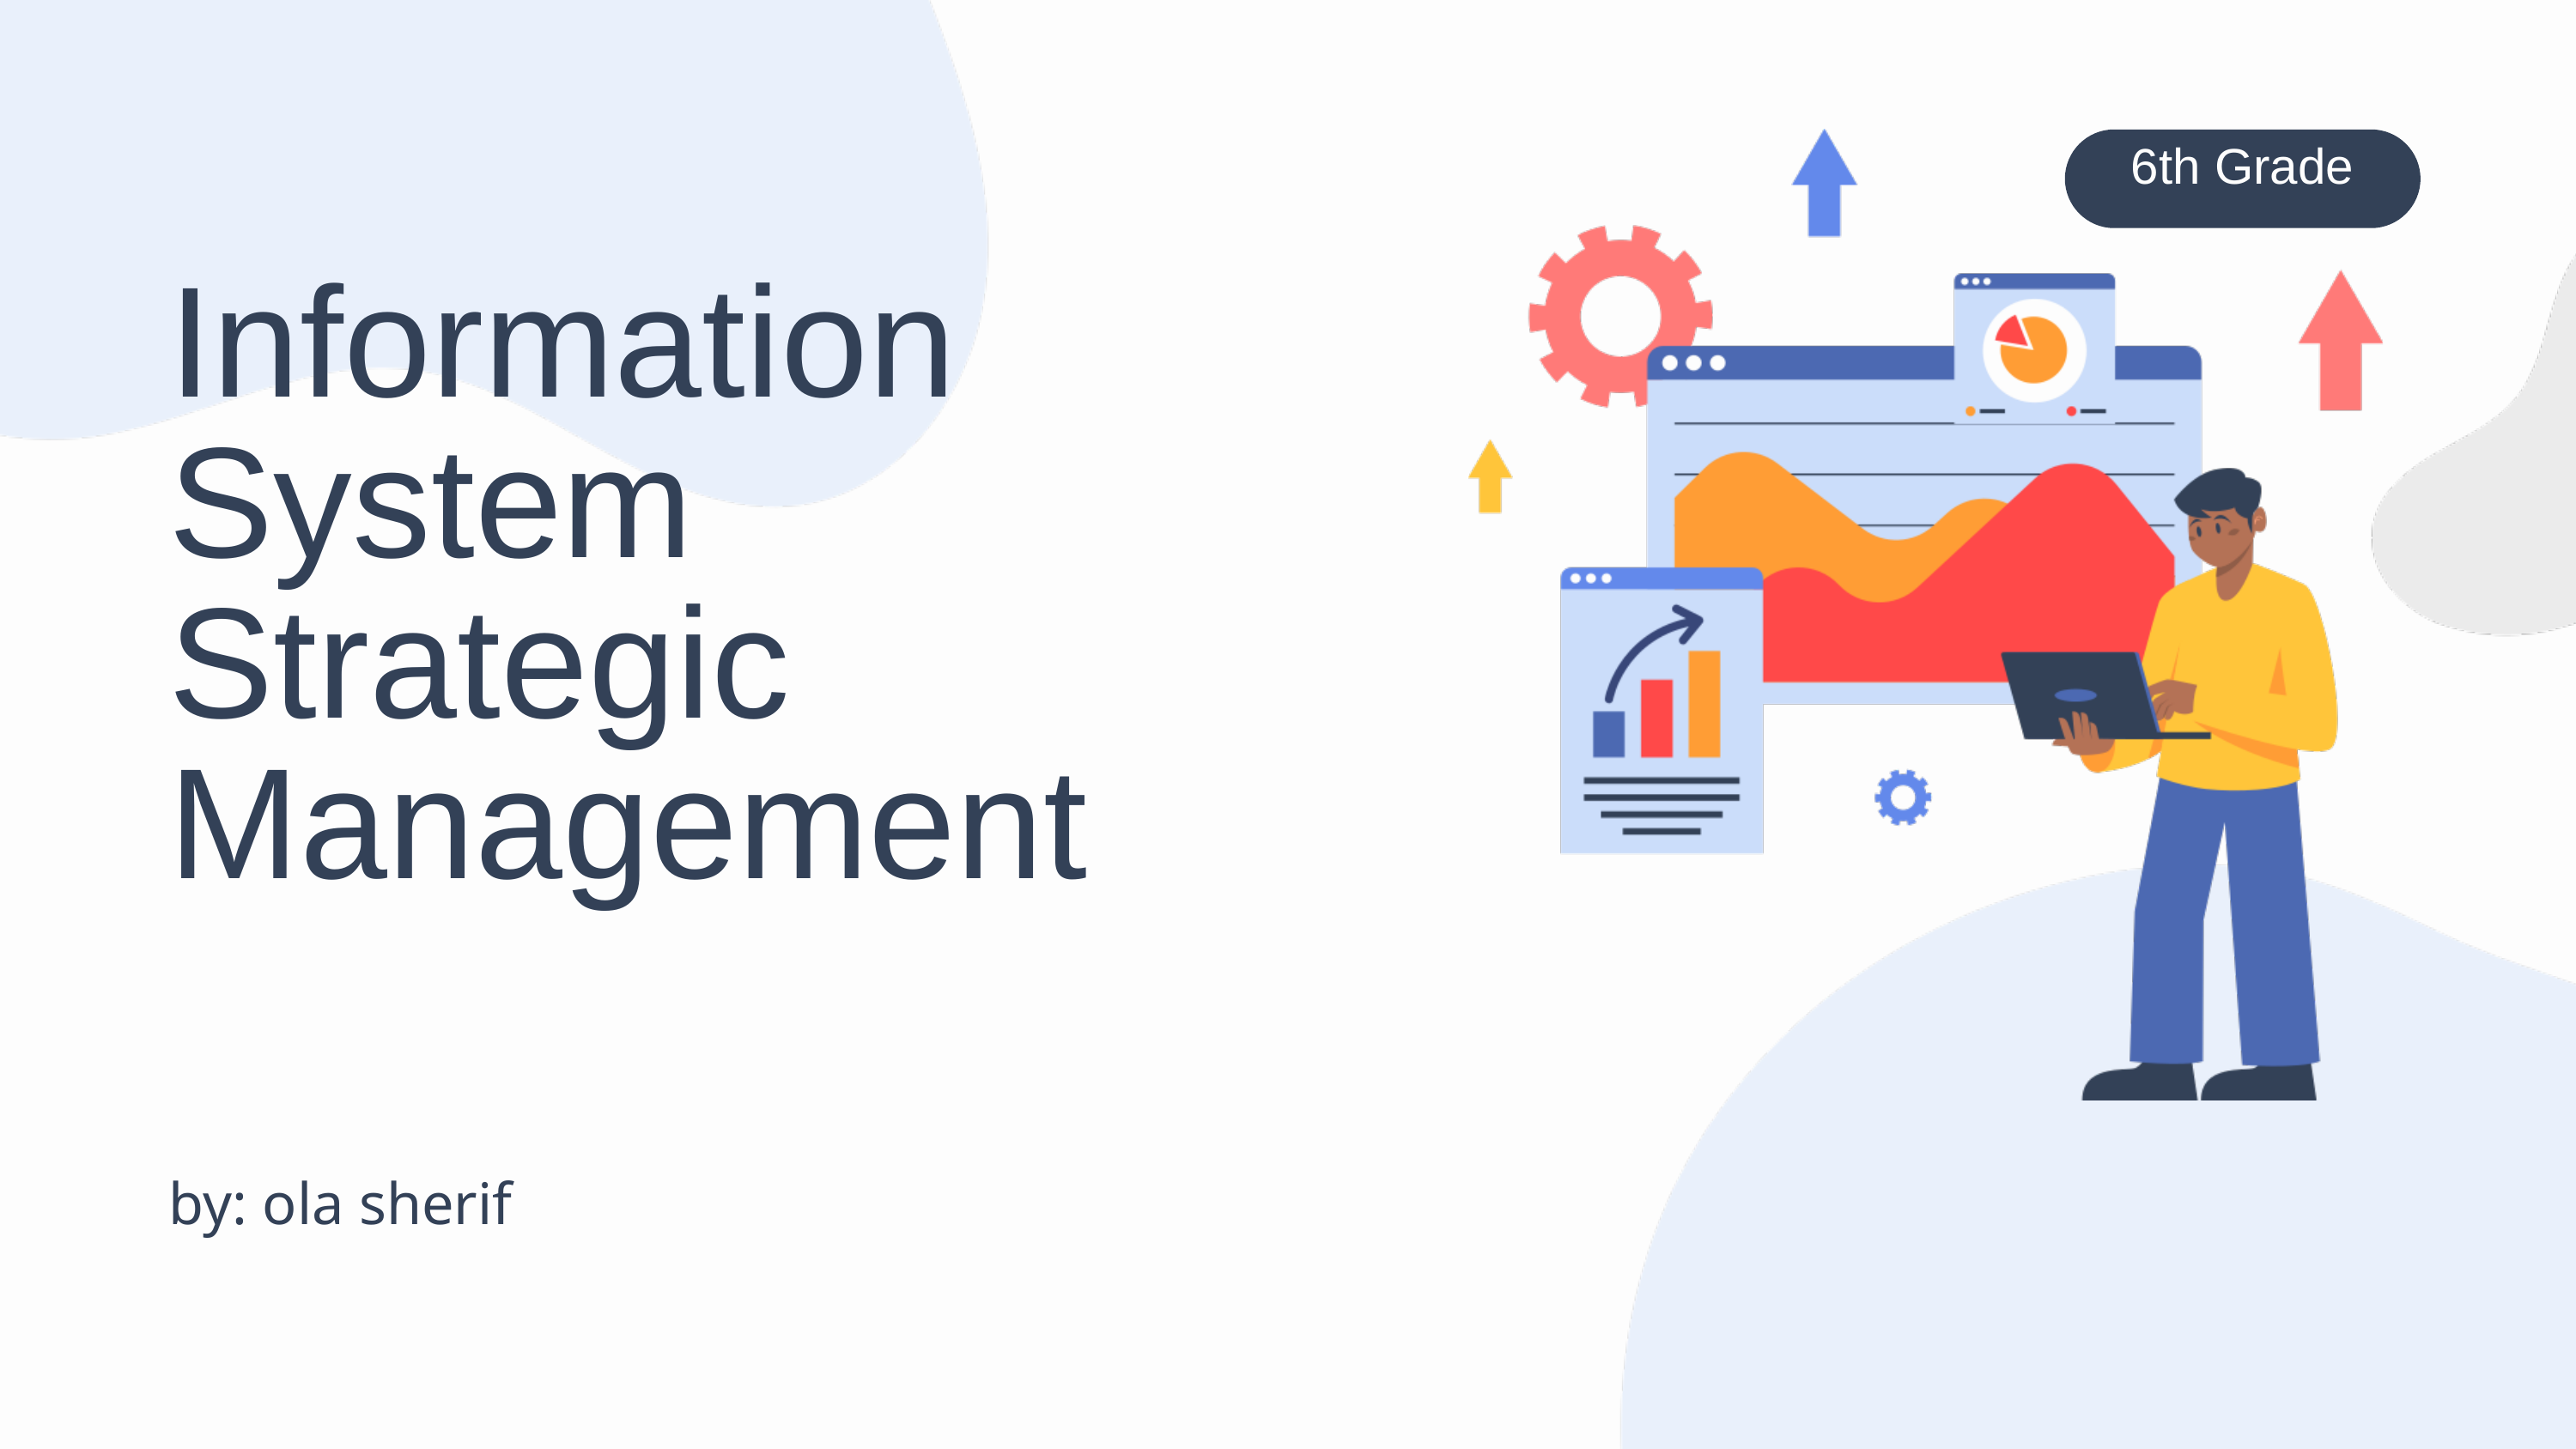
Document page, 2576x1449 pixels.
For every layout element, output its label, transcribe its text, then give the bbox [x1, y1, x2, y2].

text_box by: ola sherif [168, 1156, 1231, 1236]
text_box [2064, 129, 2421, 228]
text_box [0, 0, 2576, 1449]
text_box 6th Grade [2102, 124, 2384, 128]
text_box [1468, 129, 2384, 1100]
text_box Information System Strategic Management [168, 268, 1231, 911]
